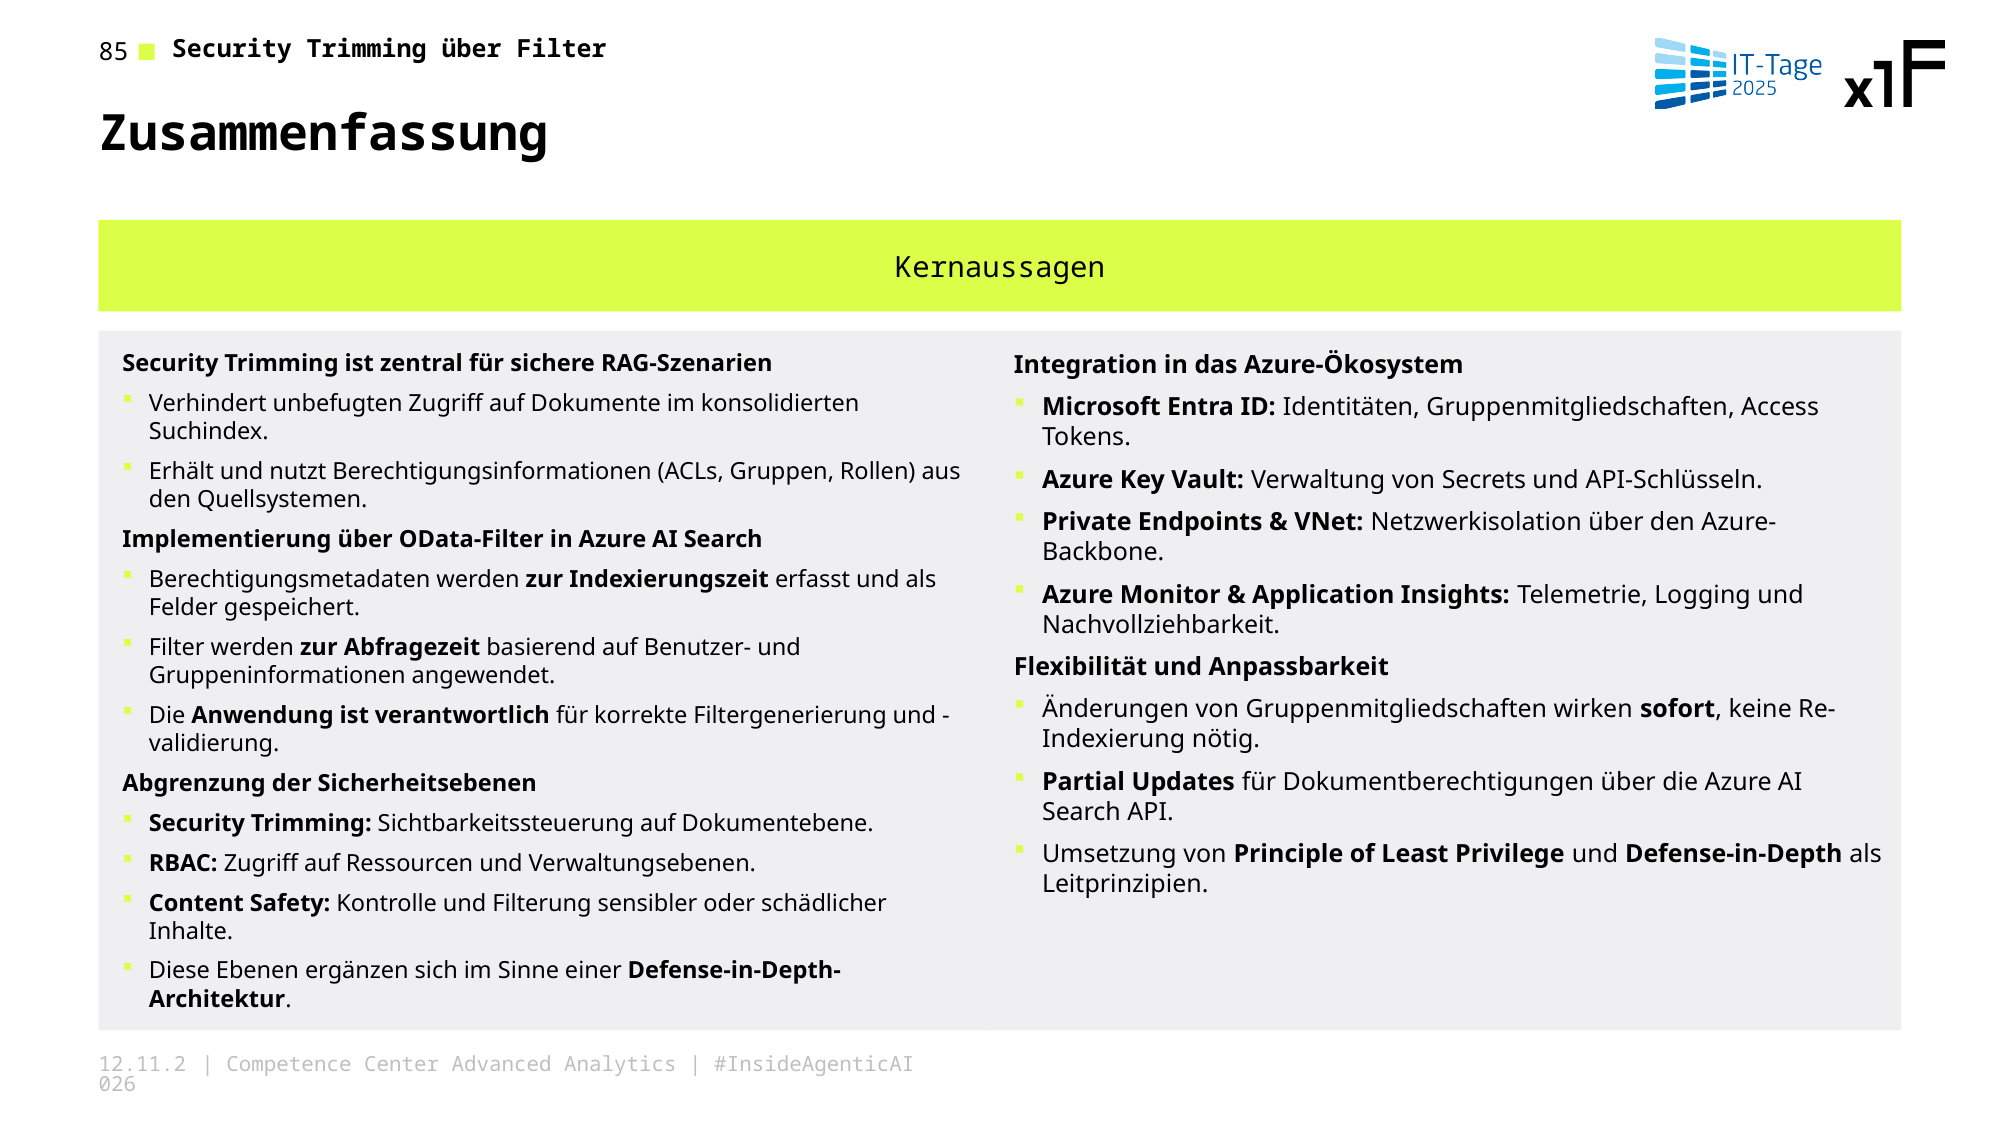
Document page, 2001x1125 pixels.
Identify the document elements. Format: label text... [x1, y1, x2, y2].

list Zusammenfassung [98, 94, 1812, 173]
picture [1654, 38, 1822, 110]
list Security Trimming ist zentral für sichere RAG-Szenarien Verhindert unbefugten Zugriff auf Dokumente im konsolidierten Suchindex. Erhält und nutzt Berechtigungsinformationen (ACLs, Gruppen, Rollen) aus den Quellsystemen. Implementierung über OData-Filter in Azure AI Search Berechtigungsmetadaten werden zur Indexierungszeit erfasst und als Felder gespeichert. Filter werden zur Abfragezeit basierend auf Benutzer- und Gruppeninformationen angewendet. Die Anwendung ist verantwortlich für korrekte Filtergenerierung und -validierung. Abgrenzung der Sicherheitsebenen Security Trimming: Sichtbarkeitssteuerung auf Dokumentebene. RBAC: Zugriff auf Ressourcen und Verwaltungsebenen. Content Safety: Kontrolle und Filterung sensibler oder schädlicher Inhalte. Diese Ebenen ergänzen sich im Sinne einer Defense-in-Depth-Architektur. [98, 330, 991, 1031]
text_box 85 [98, 21, 176, 82]
text_box Kernaussagen [98, 219, 1902, 312]
picture [1844, 40, 1945, 107]
list Integration in das Azure-Ökosystem Microsoft Entra ID: Identitäten, Gruppenmitgliedschaften, Access Tokens. Azure Key Vault: Verwaltung von Secrets und API-Schlüsseln. Private Endpoints & VNet: Netzwerkisolation über den Azure-Backbone. Azure Monitor & Application Insights: Telemetrie, Logging und Nachvollziehbarkeit. Flexibilität und Anpassbarkeit Änderungen von Gruppenmitgliedschaften wirken sofort, keine Re-Indexierung nötig. Partial Updates für Dokumentberechtigungen über die Azure AI Search API. Umsetzung von Principle of Least Privilege und Defense-in-Depth als Leitprinzipien. [991, 330, 1902, 1031]
footer | Competence Center Advanced Analytics | #InsideAgenticAI [201, 1042, 1902, 1103]
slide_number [98, 1042, 194, 1103]
list Security Trimming über Filter [176, 21, 1812, 74]
